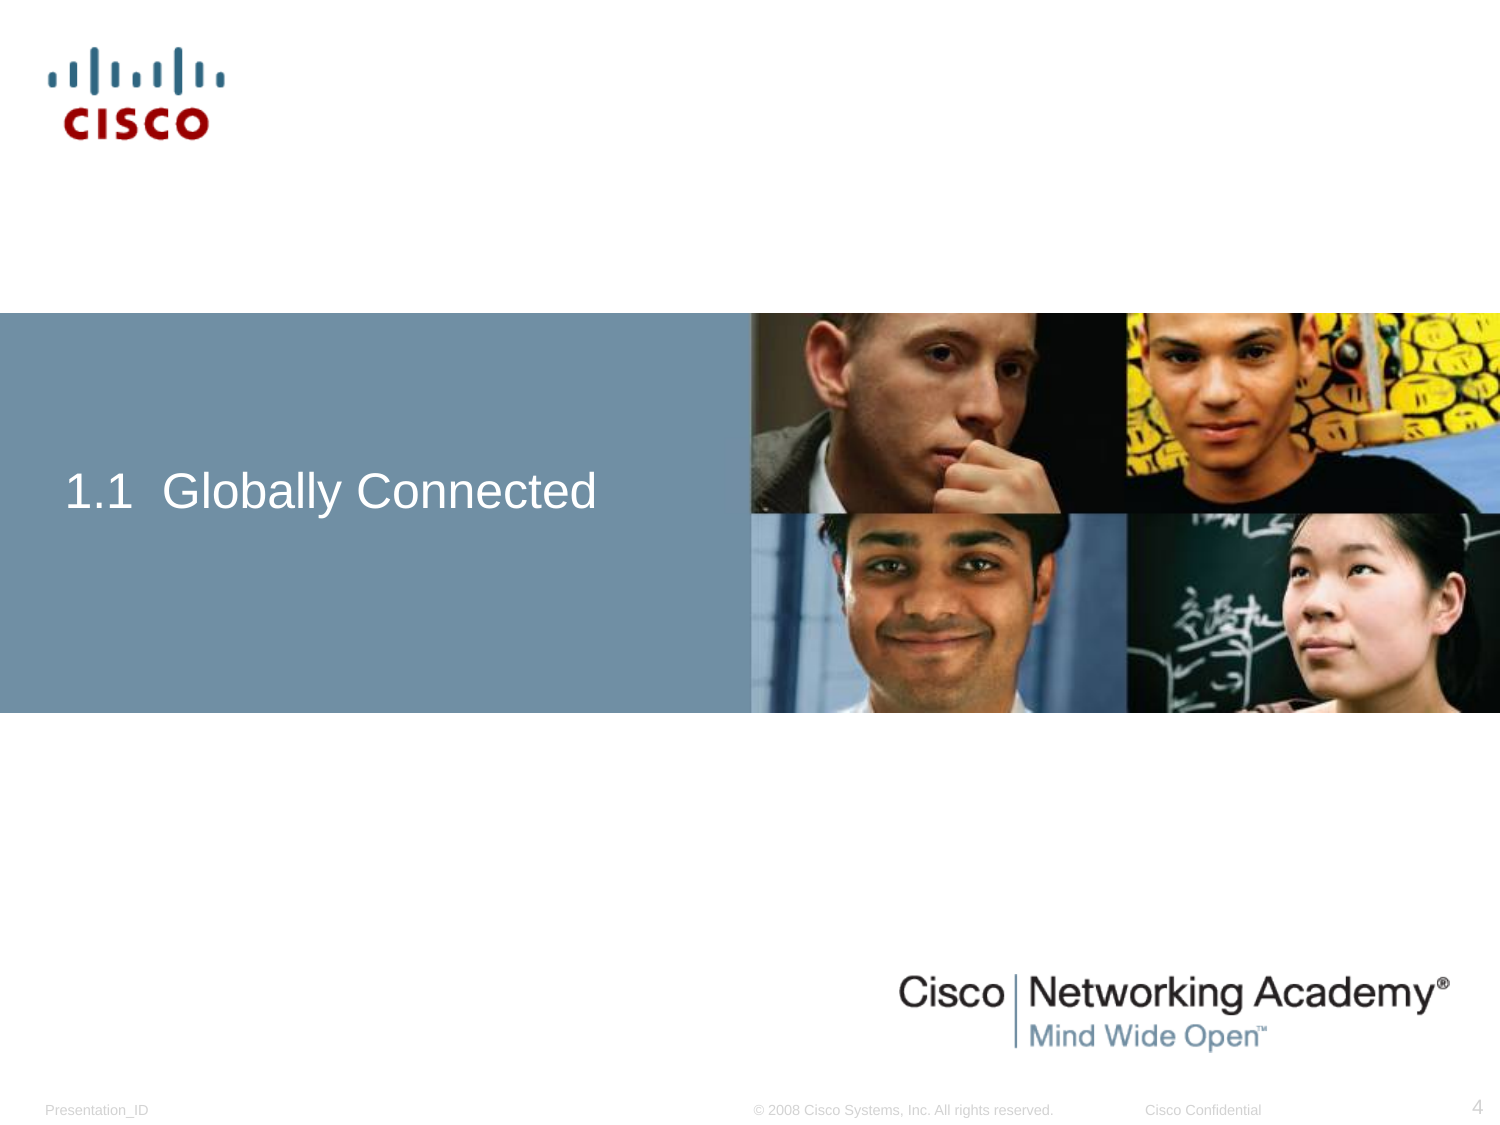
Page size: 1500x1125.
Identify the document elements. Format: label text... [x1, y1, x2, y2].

picture [899, 974, 1450, 1053]
title 1.1 Globally Connected [51, 371, 684, 615]
picture [0, 313, 1500, 713]
picture [40, 19, 233, 168]
